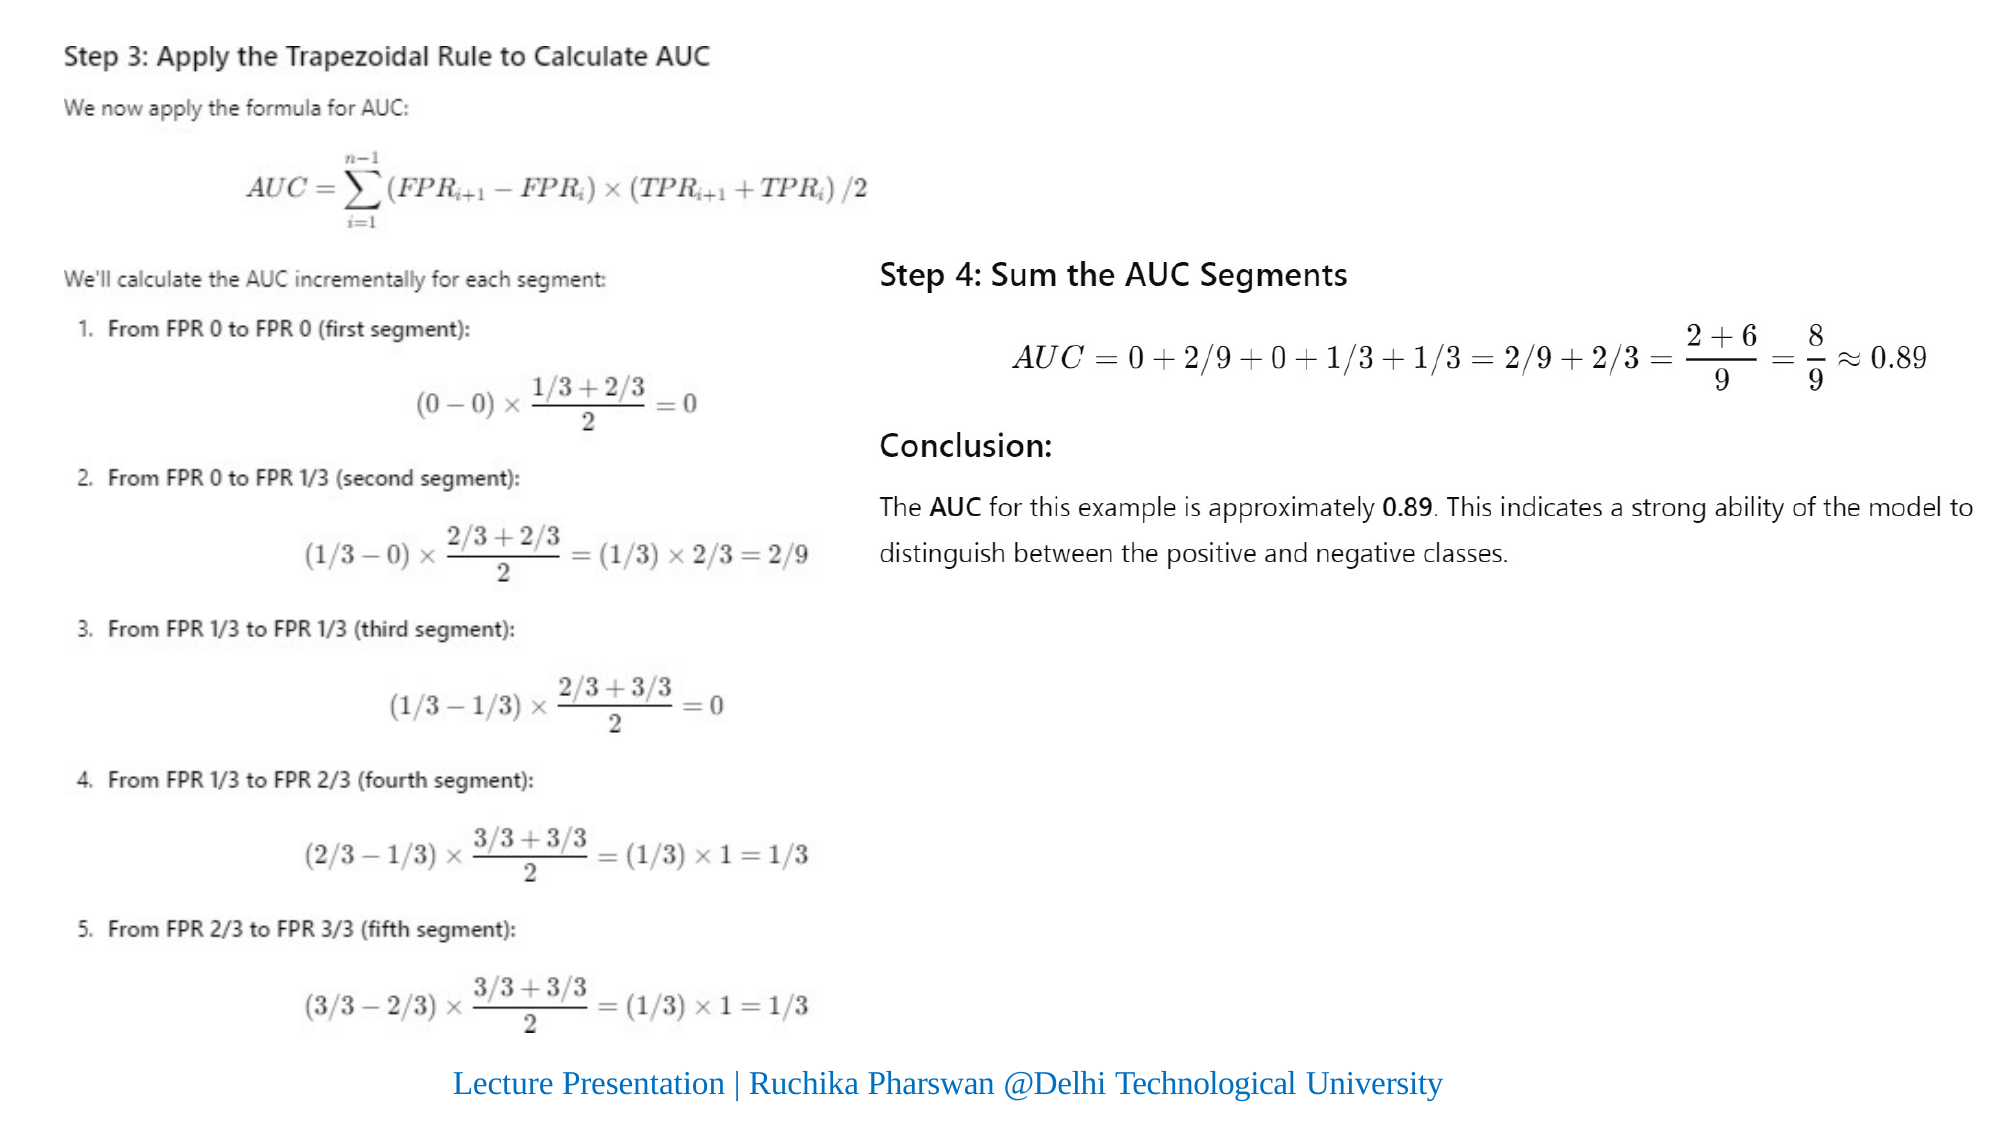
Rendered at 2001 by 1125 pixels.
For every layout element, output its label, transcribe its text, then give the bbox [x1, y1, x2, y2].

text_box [64, 45, 1991, 1033]
footer Lecture Presentation | Ruchika Pharswan @Delhi Technological University [450, 1062, 1450, 1125]
